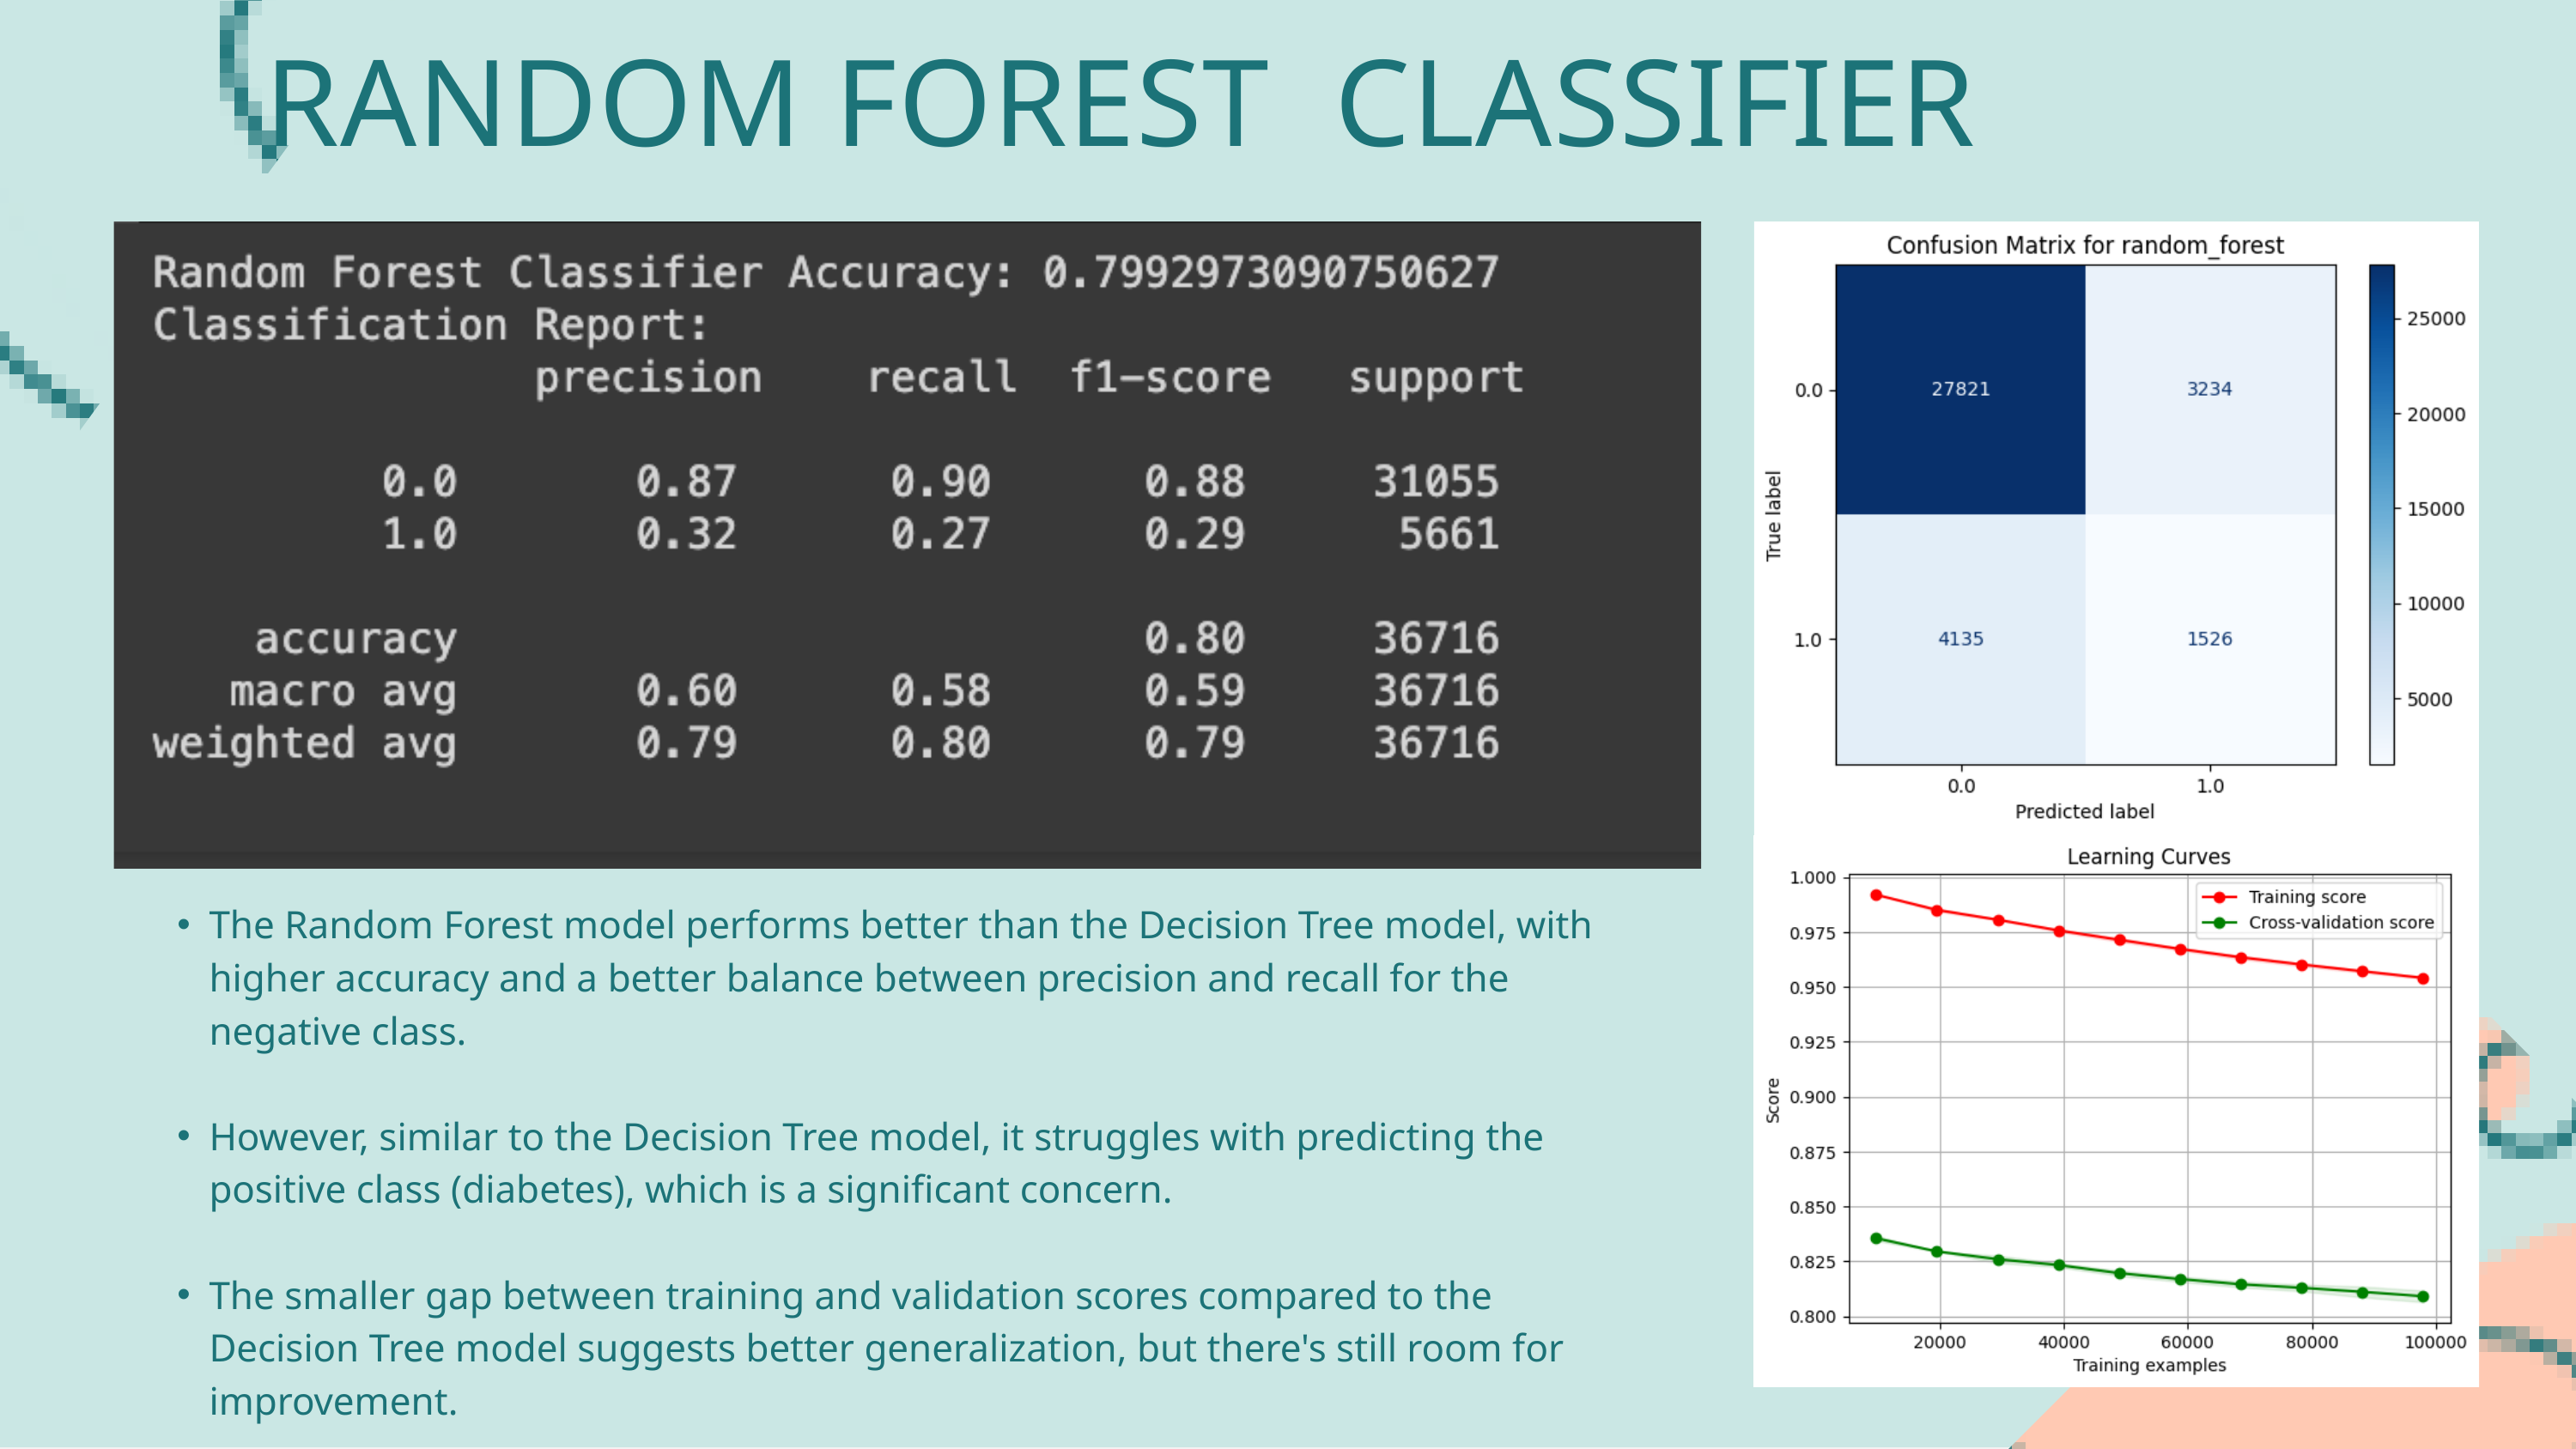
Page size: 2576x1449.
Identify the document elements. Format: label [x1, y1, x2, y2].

text_box [0, 0, 2576, 1448]
